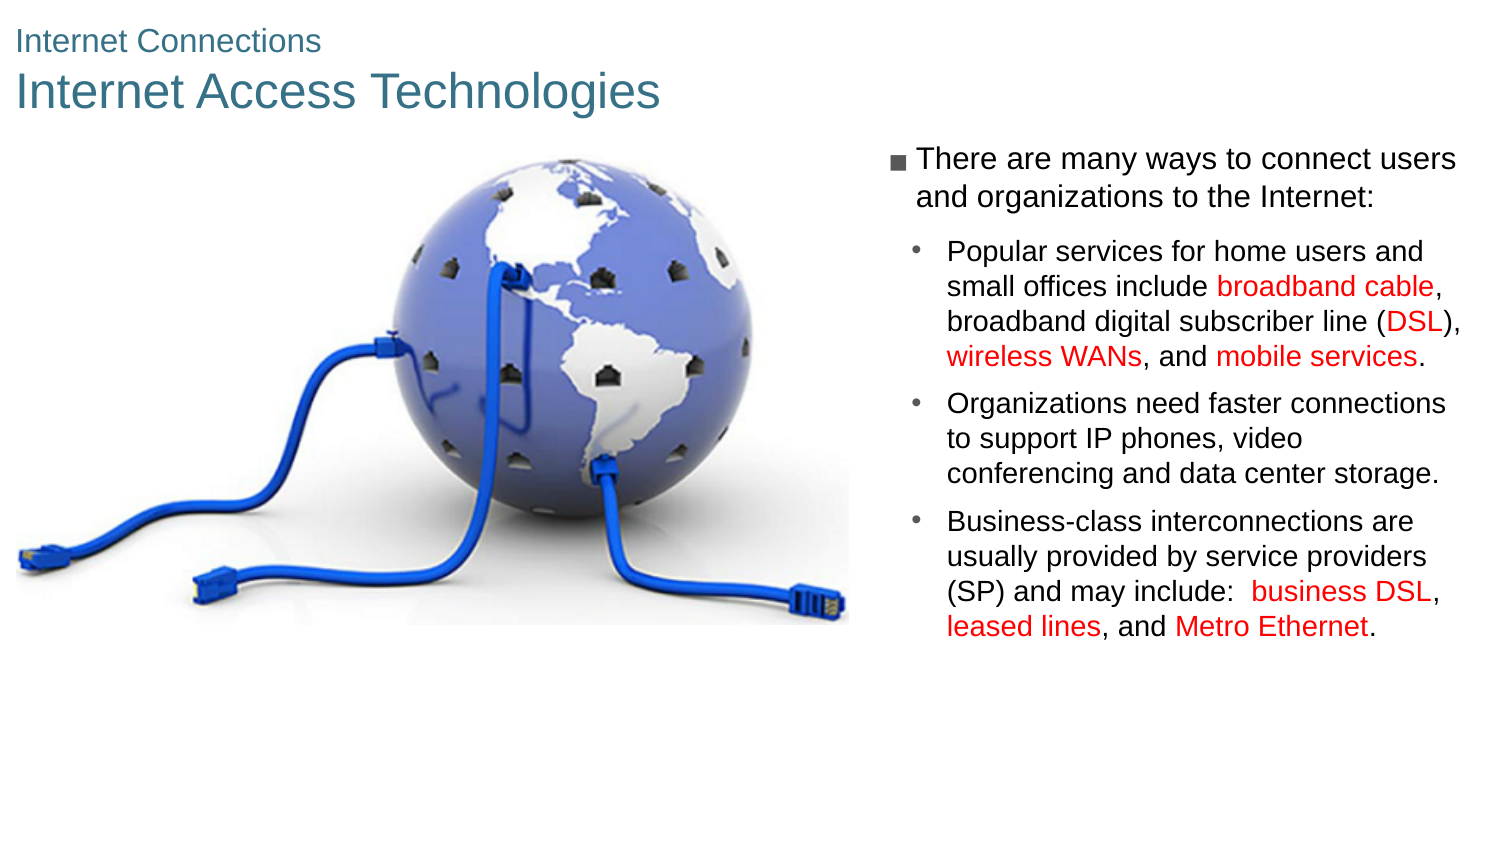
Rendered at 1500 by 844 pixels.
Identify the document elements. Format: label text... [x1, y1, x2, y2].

title Internet Connections Internet Access Technologies [0, 6, 1500, 131]
picture [16, 154, 849, 626]
list There are many ways to connect users and organizations to the Internet: Popular services for home users and small offices include broadband cable, broadband digital subscriber line (DSL), wireless WANs, and mobile services. Organizations need faster connections to support IP phones, video conferencing and data center storage. Business-class interconnections are usually provided by service providers (SP) and may include: business DSL, leased lines, and Metro Ethernet. [872, 131, 1500, 747]
